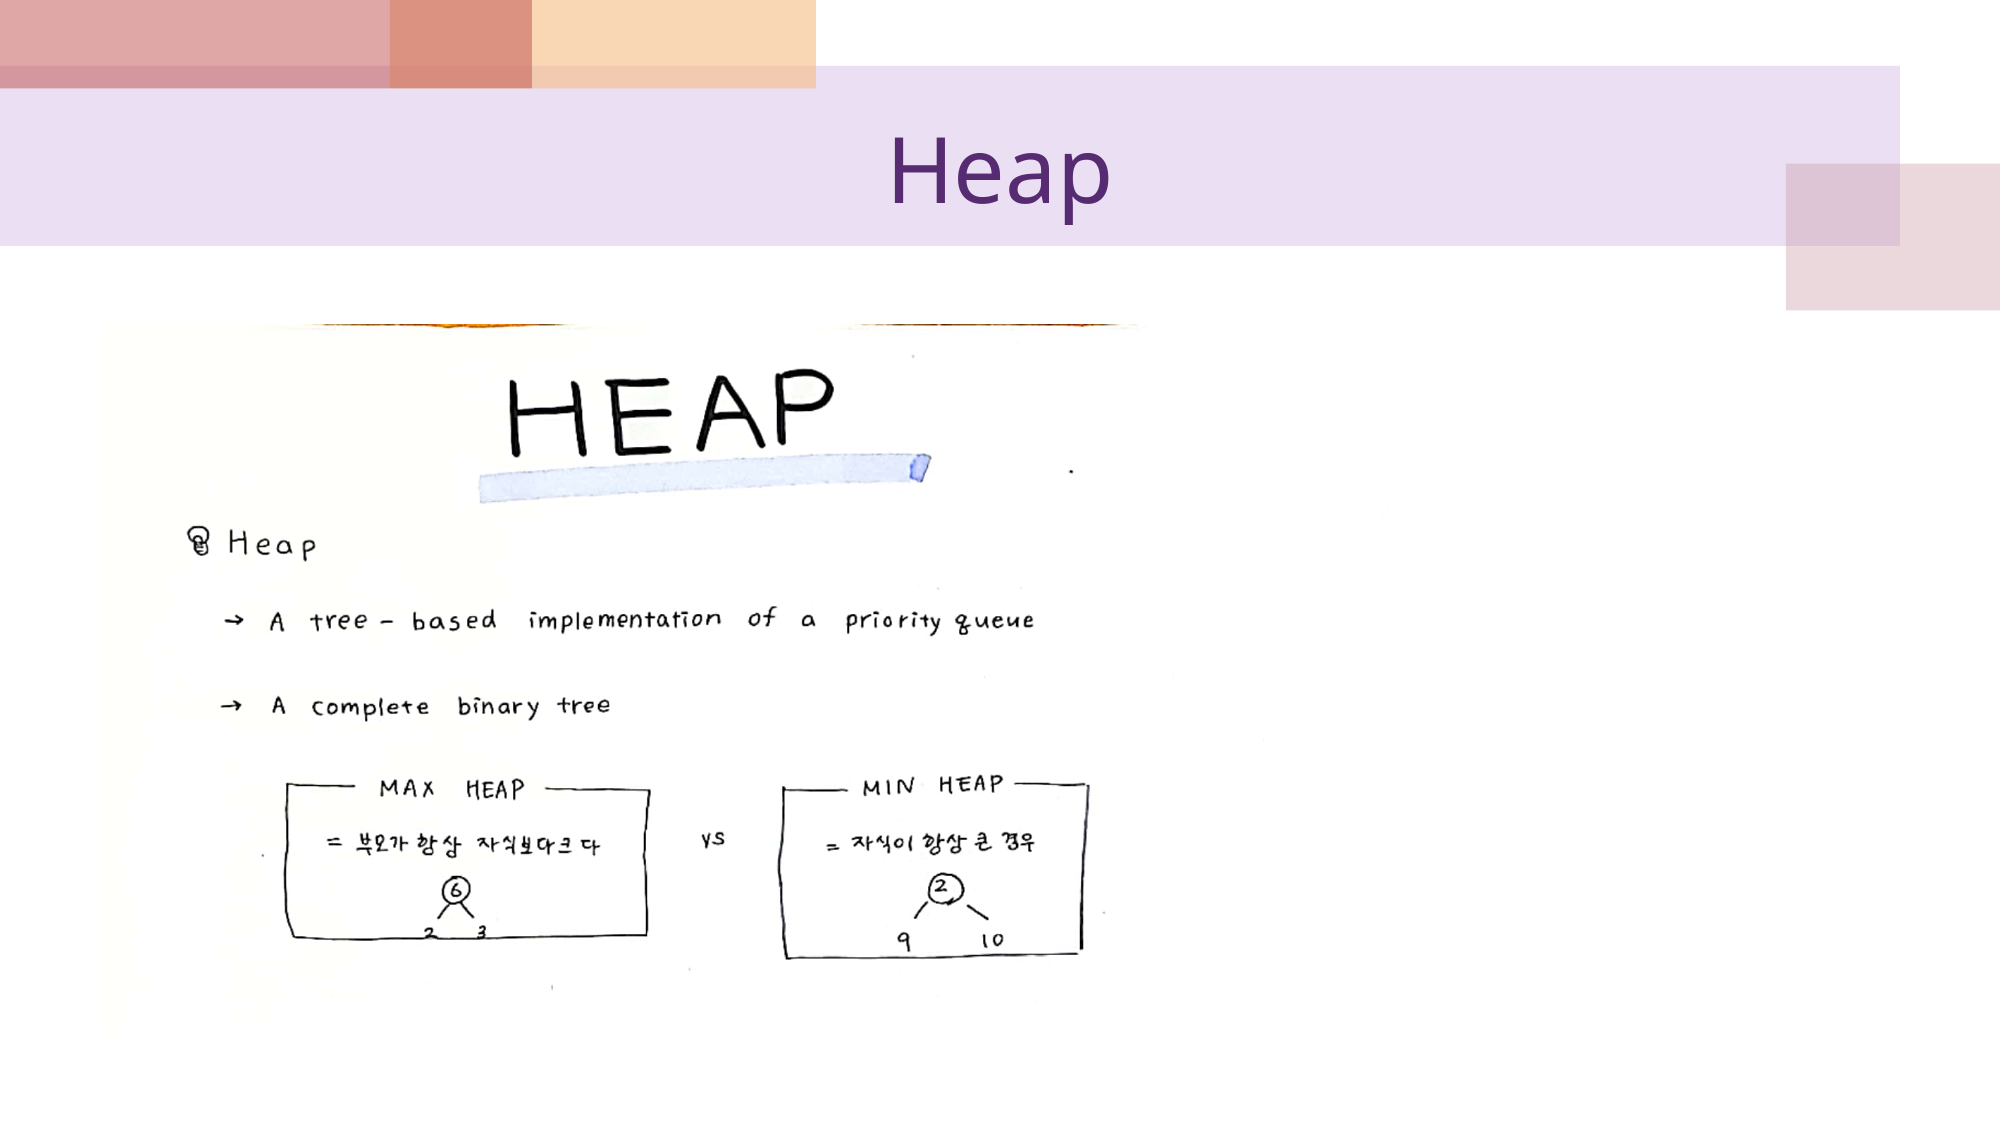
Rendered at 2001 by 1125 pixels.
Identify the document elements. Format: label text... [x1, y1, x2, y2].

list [99, 324, 1391, 1037]
title Heap [99, 88, 1900, 246]
